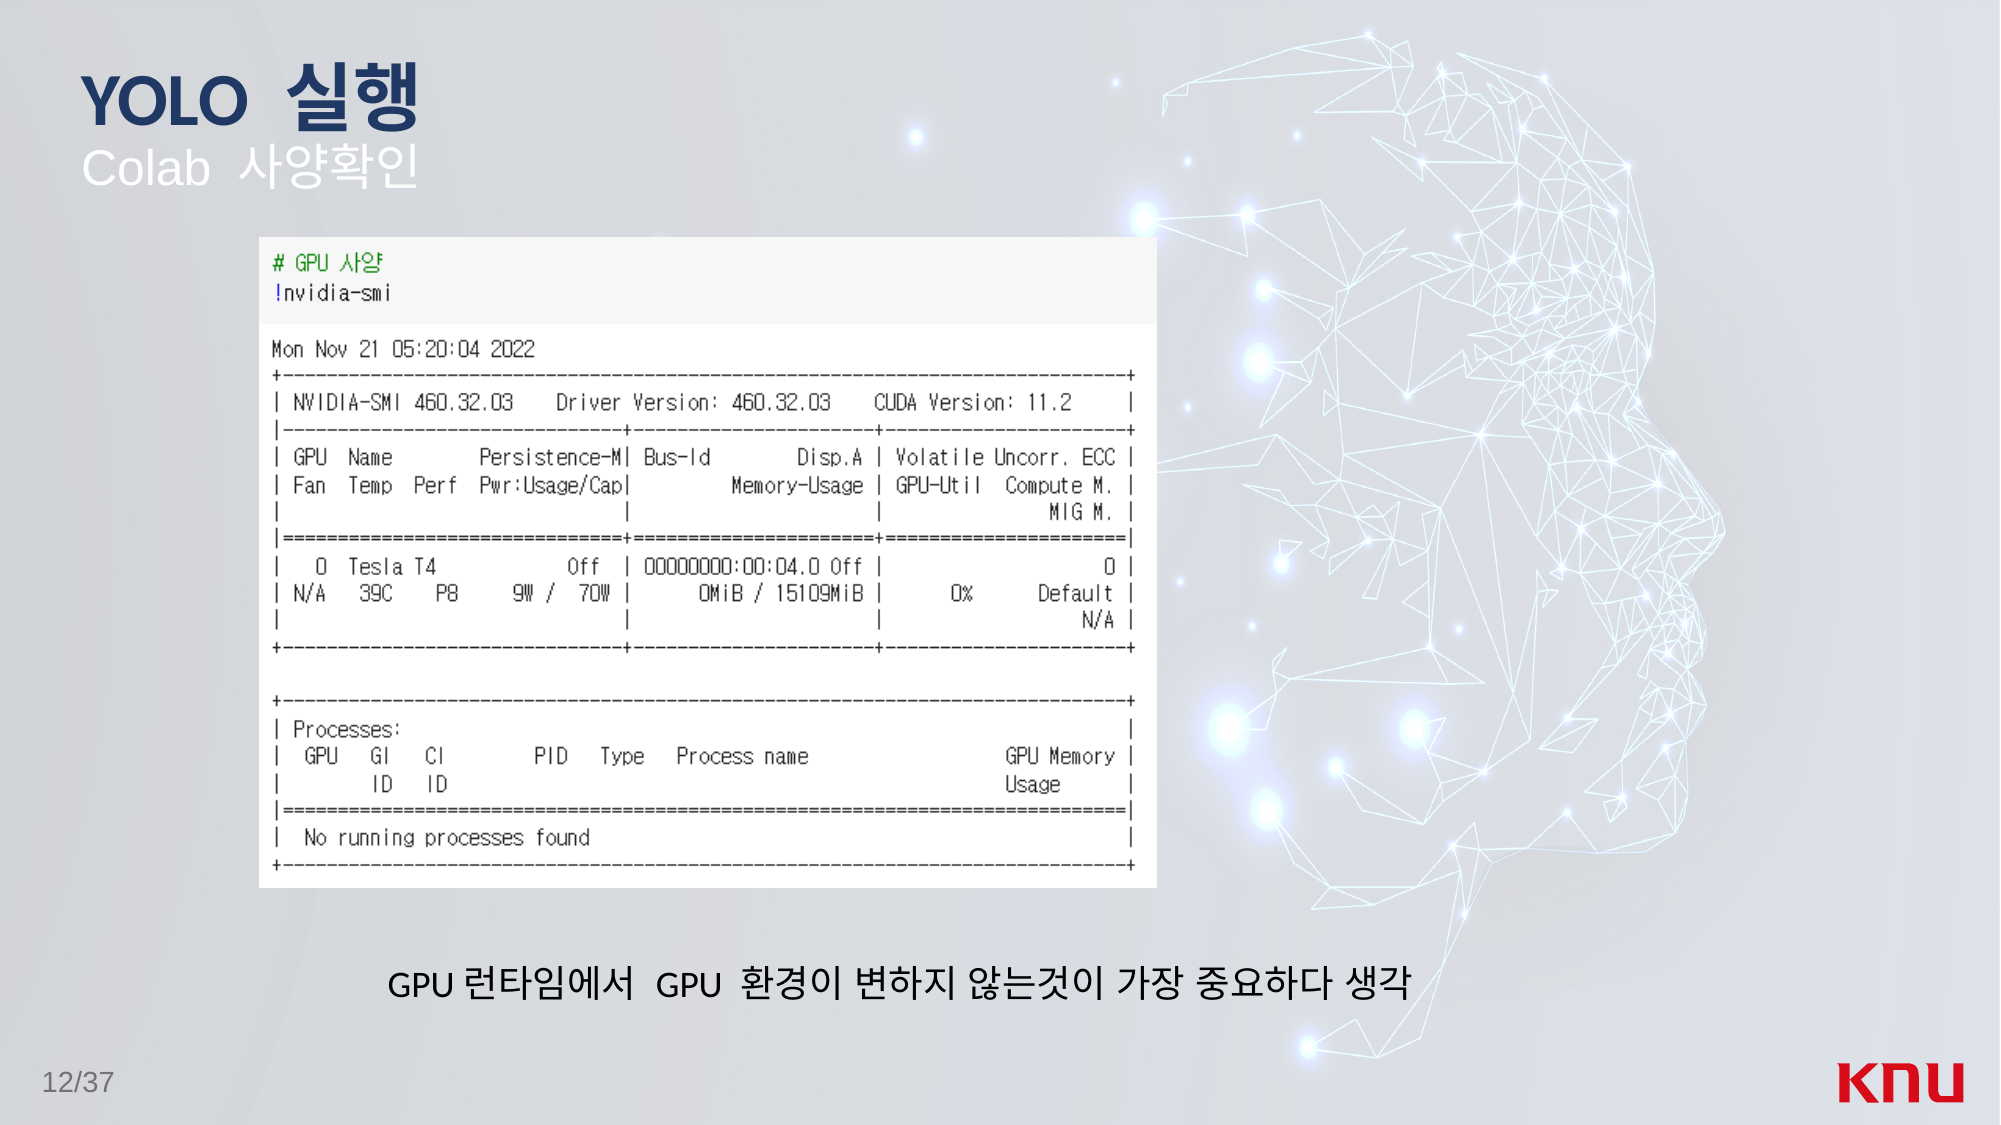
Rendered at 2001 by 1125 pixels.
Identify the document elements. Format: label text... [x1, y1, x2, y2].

subtitle Colab 사양확인 [66, 142, 1943, 197]
picture [259, 237, 1157, 888]
text_box GPU런타임에서 GPU 환경이 변하지 않는것이 가장 중요하다 생각 [372, 952, 1429, 1013]
title YOLO 실행 [66, 31, 1943, 142]
text_box [46, 223, 1924, 1049]
